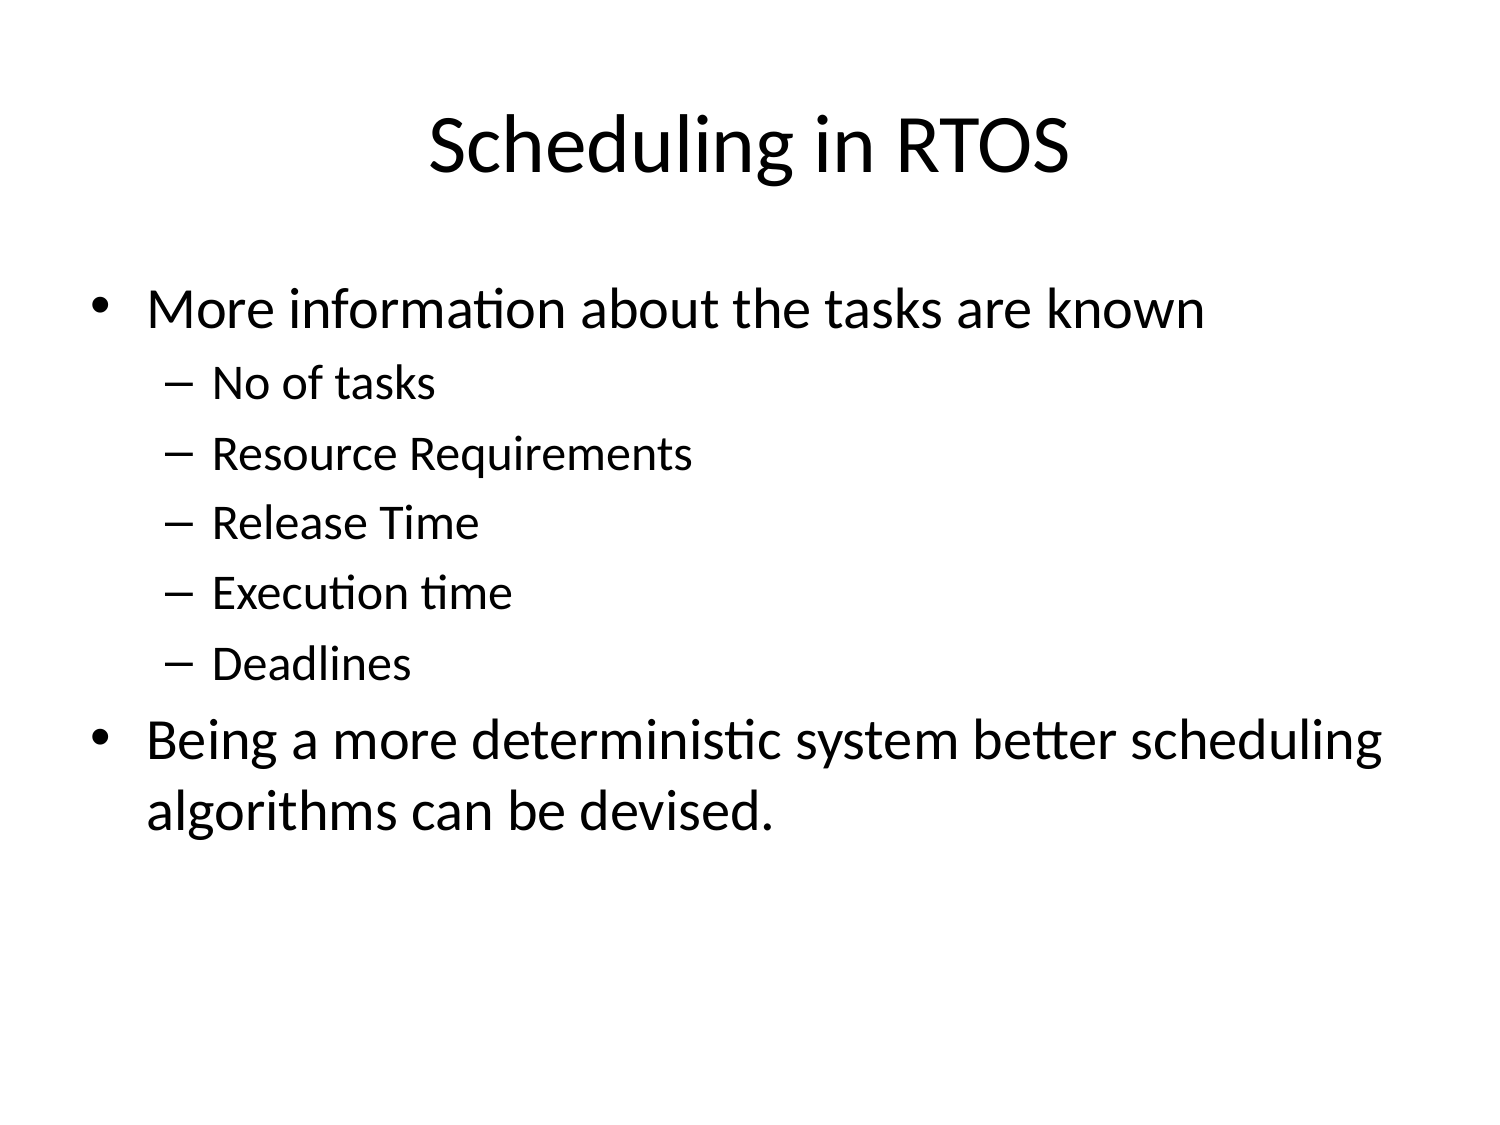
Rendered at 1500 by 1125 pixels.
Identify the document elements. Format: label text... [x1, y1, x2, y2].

list More information about the tasks are known No of tasks Resource Requirements Release Time Execution time Deadlines Being a more deterministic system better scheduling algorithms can be devised. [75, 262, 1425, 1005]
title Scheduling in RTOS [75, 45, 1425, 233]
